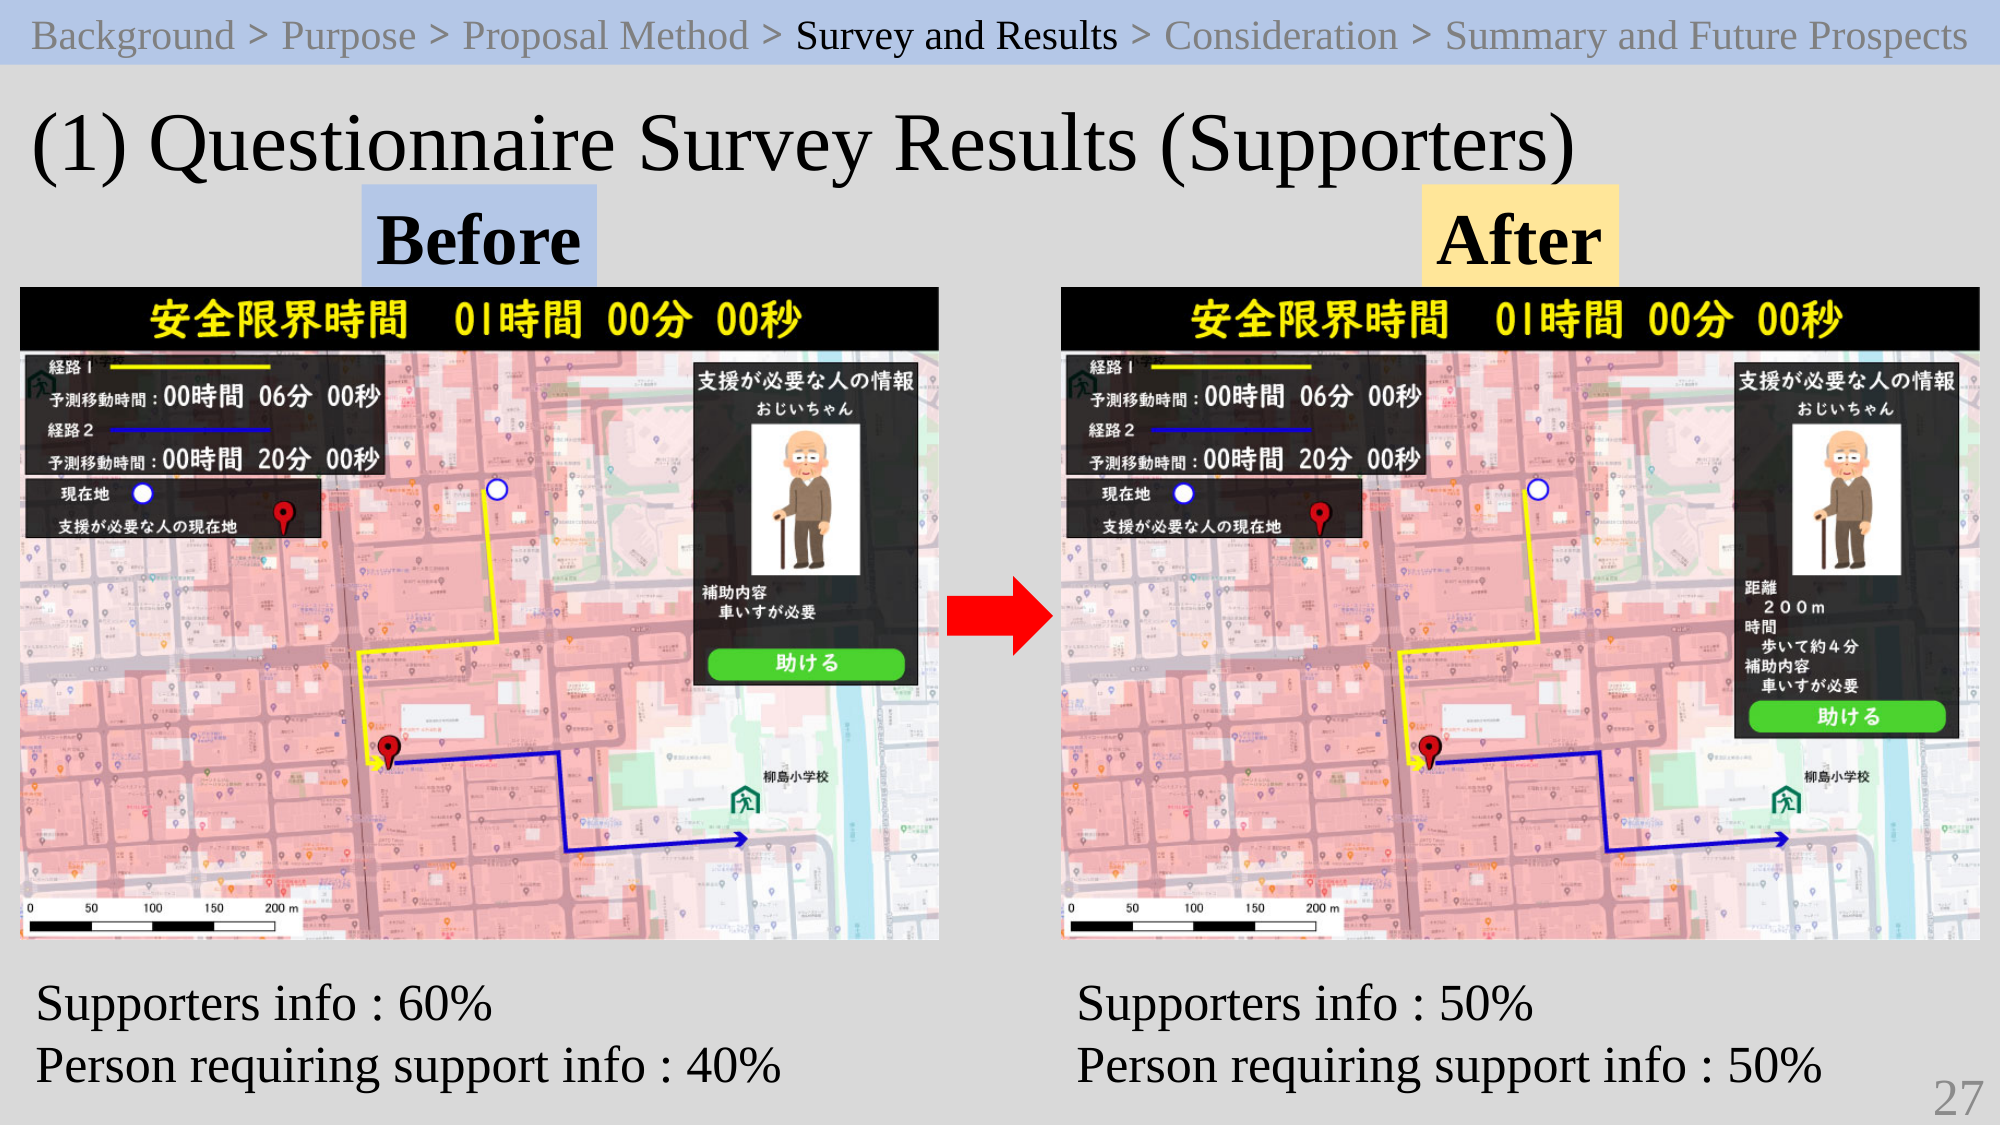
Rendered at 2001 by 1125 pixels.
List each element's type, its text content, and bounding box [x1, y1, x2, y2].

picture [20, 287, 939, 940]
text_box Supporters info : 60% Person requiring support info : 40% [20, 961, 939, 1101]
slide_number 27 [1550, 1065, 2000, 1125]
text_box Before [361, 184, 597, 287]
text_box Supporters info : 50% Person requiring support info : 50% [1061, 961, 1958, 1101]
text_box [946, 573, 1055, 659]
picture [1061, 287, 1980, 940]
text_box (1) Questionnaire Survey Results (Supporters) [16, 79, 2000, 195]
text_box Background > Purpose > Proposal Method > Survey and Results > Consideration > Summary and Future Prospects [0, 0, 2000, 65]
text_box After [1421, 184, 1620, 287]
